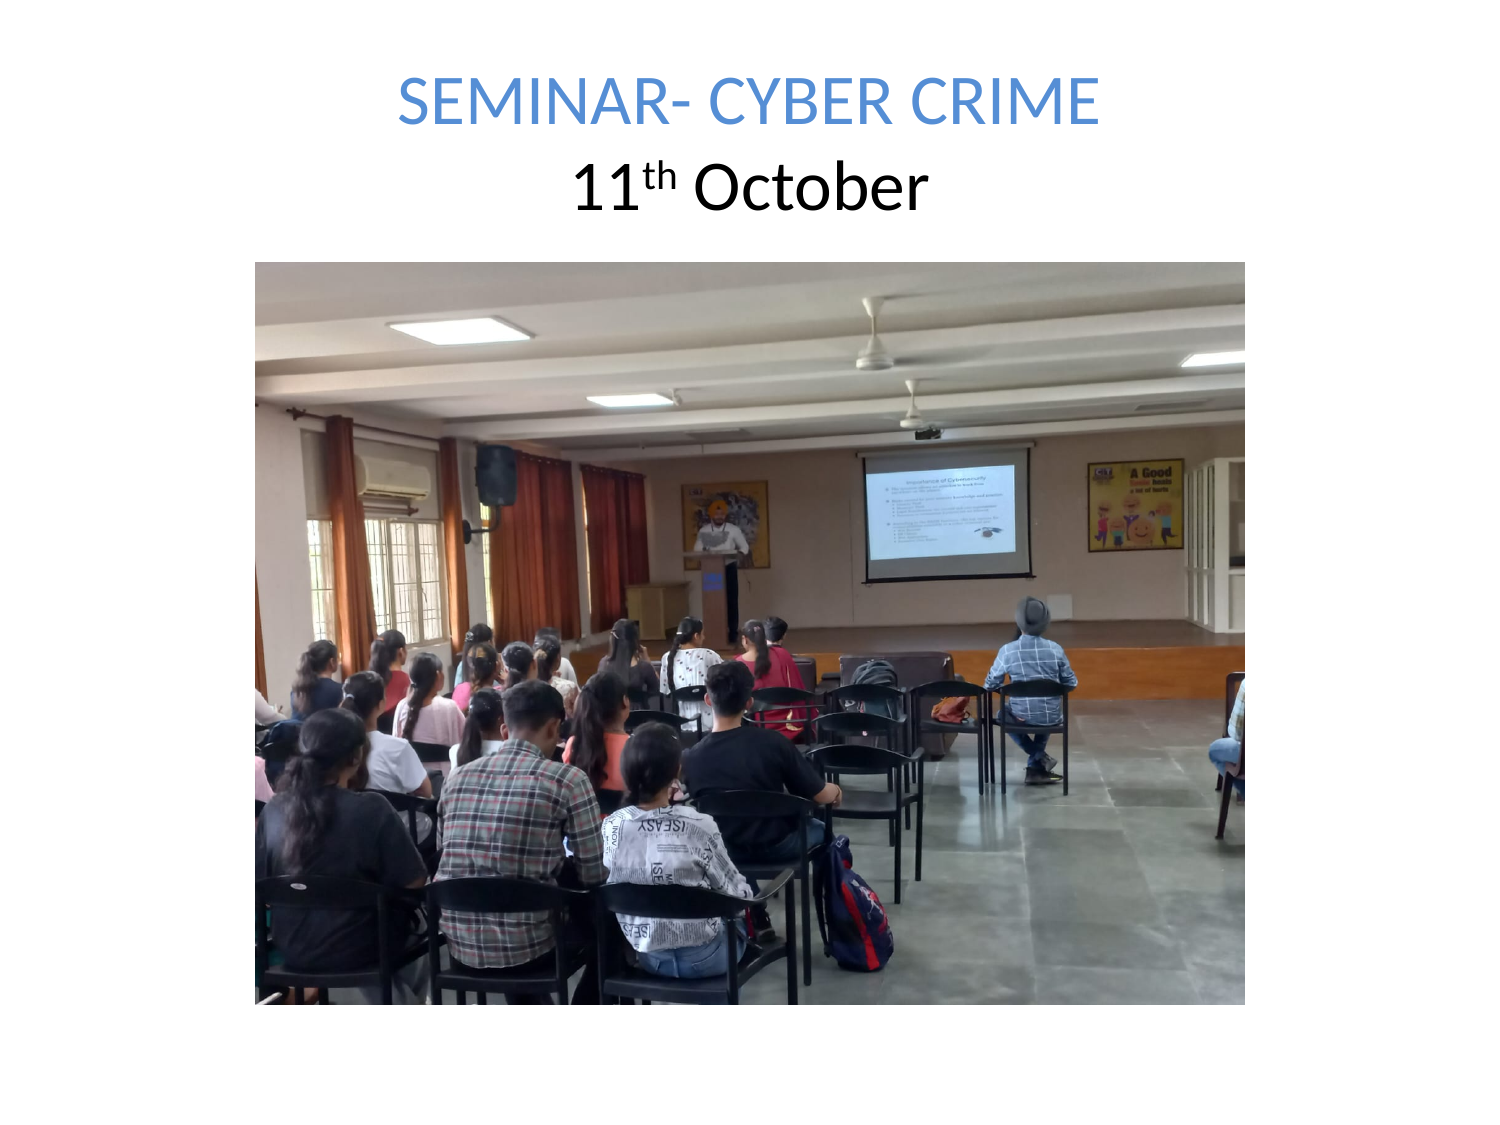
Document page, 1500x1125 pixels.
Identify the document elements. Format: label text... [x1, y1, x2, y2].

title SEMINAR- CYBER CRIME 11th October [75, 45, 1425, 233]
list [254, 262, 1246, 1006]
